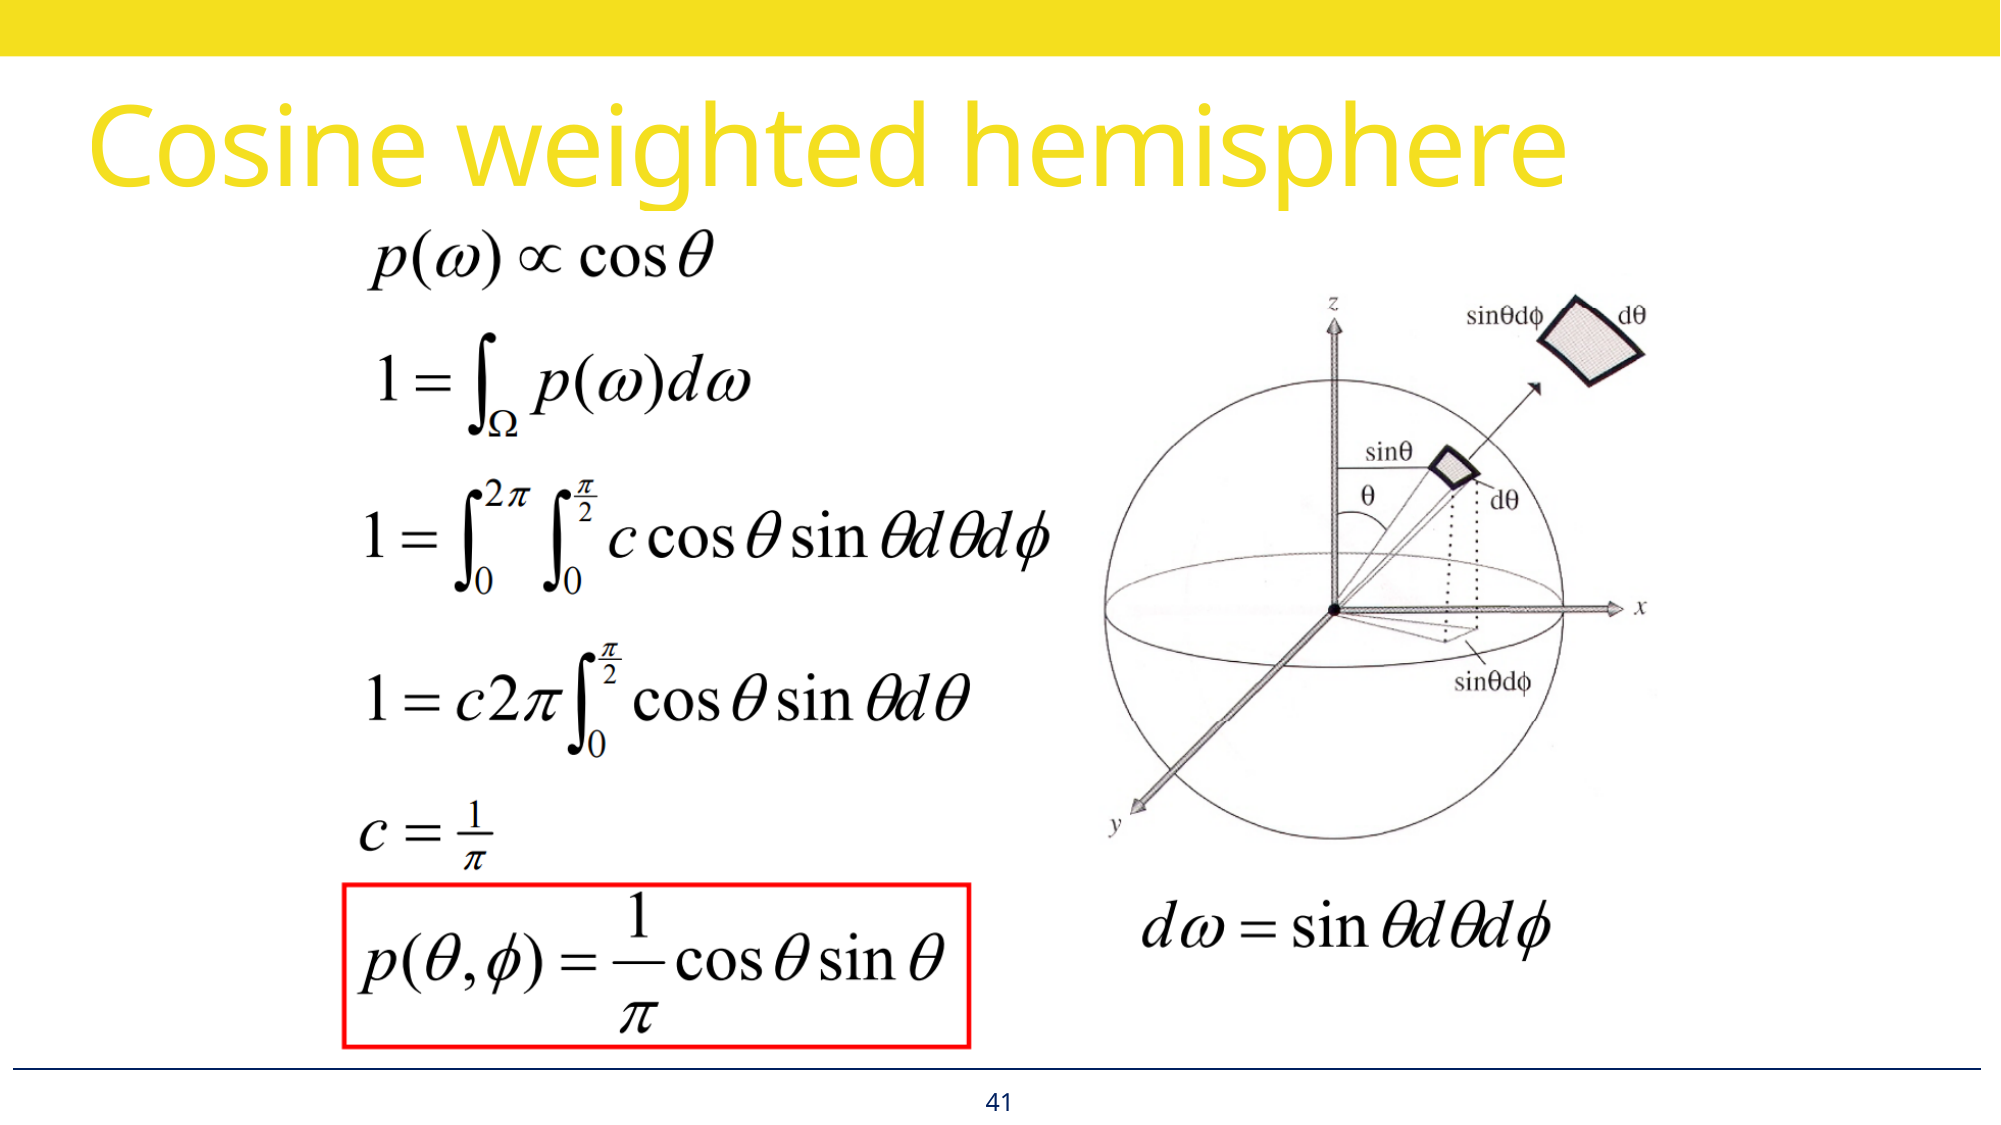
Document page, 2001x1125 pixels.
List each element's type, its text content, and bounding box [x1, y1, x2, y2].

slide_number 41 [916, 1078, 1084, 1125]
title Cosine weighted hemisphere [85, 89, 1915, 212]
picture [322, 211, 1678, 1062]
